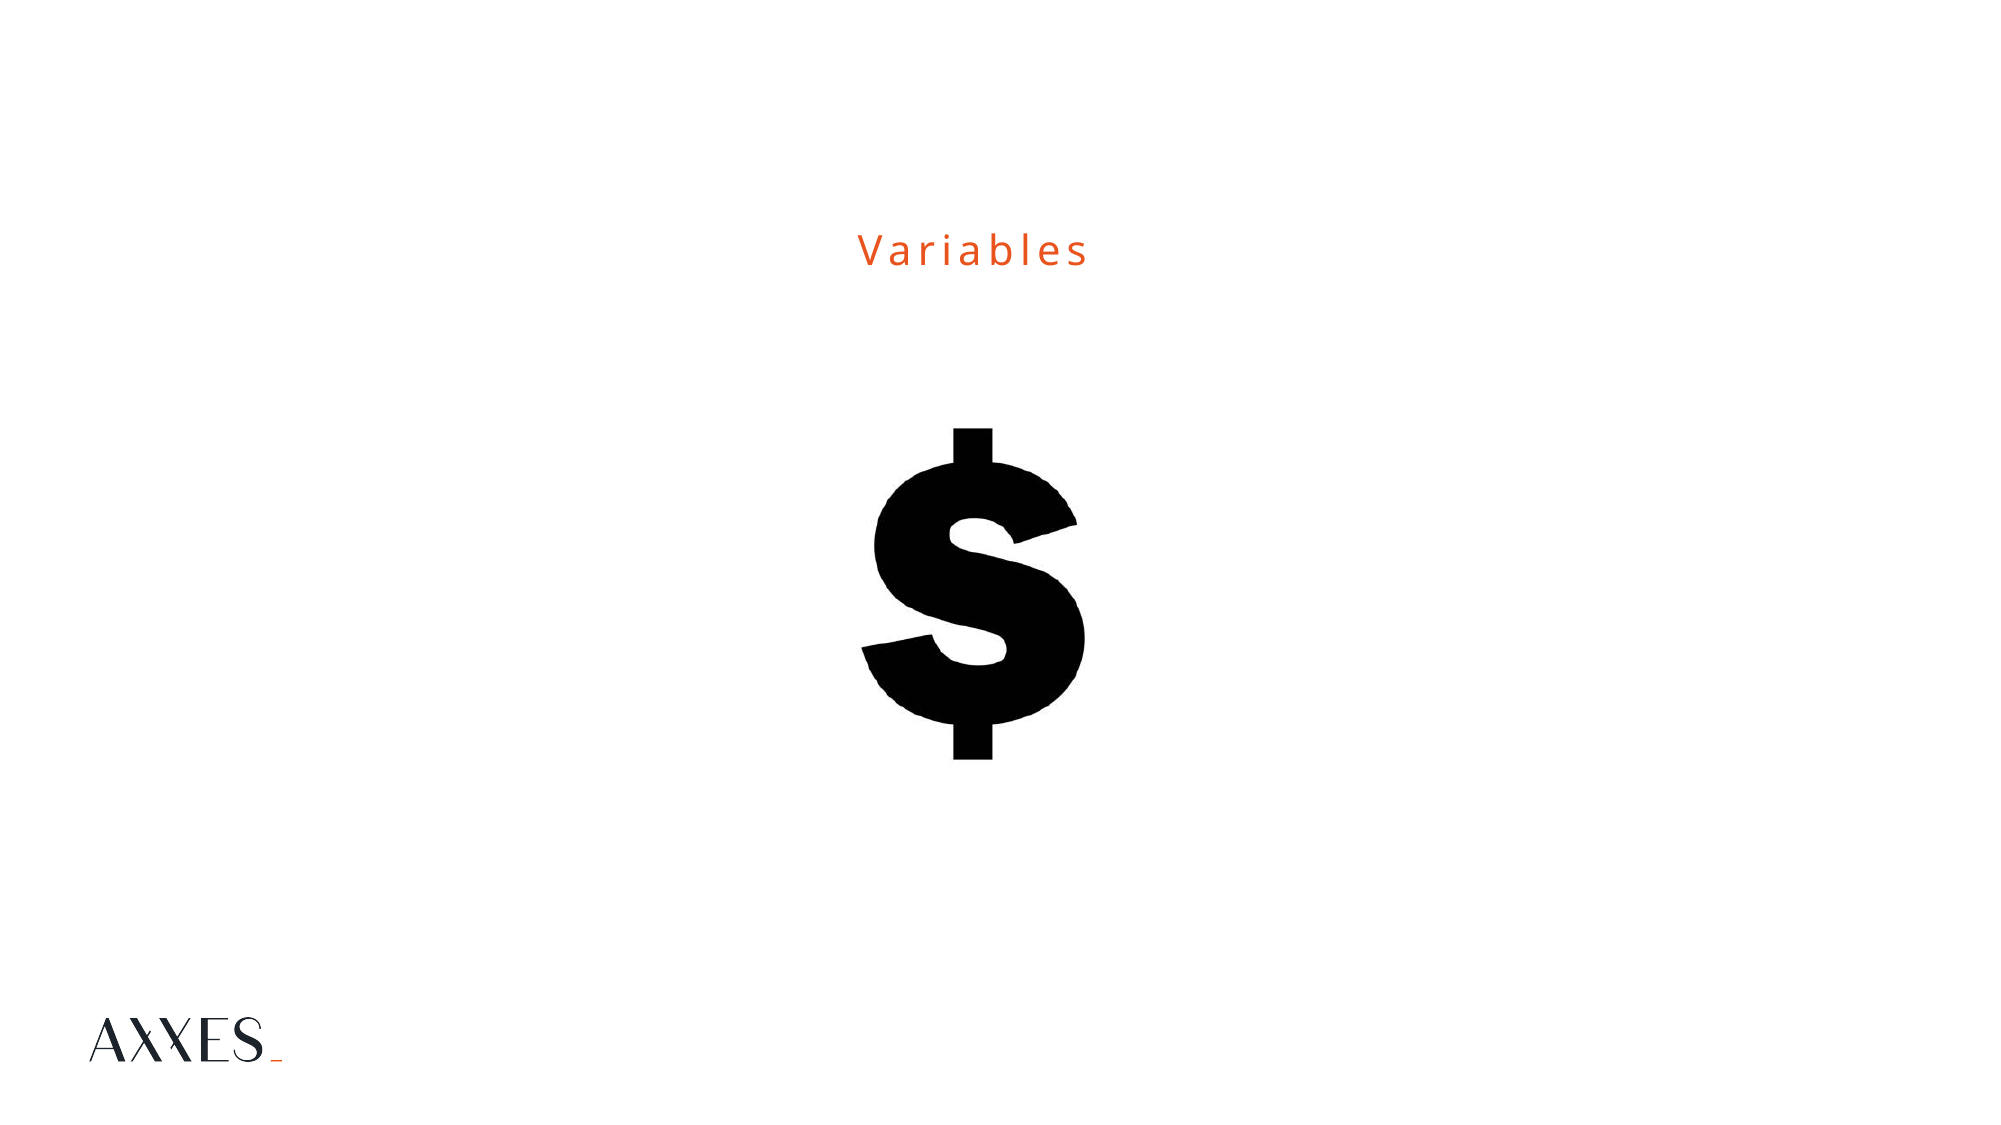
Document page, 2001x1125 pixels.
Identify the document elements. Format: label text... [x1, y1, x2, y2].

picture [89, 1017, 282, 1062]
title Variables [460, 210, 1484, 282]
picture [697, 318, 1248, 869]
